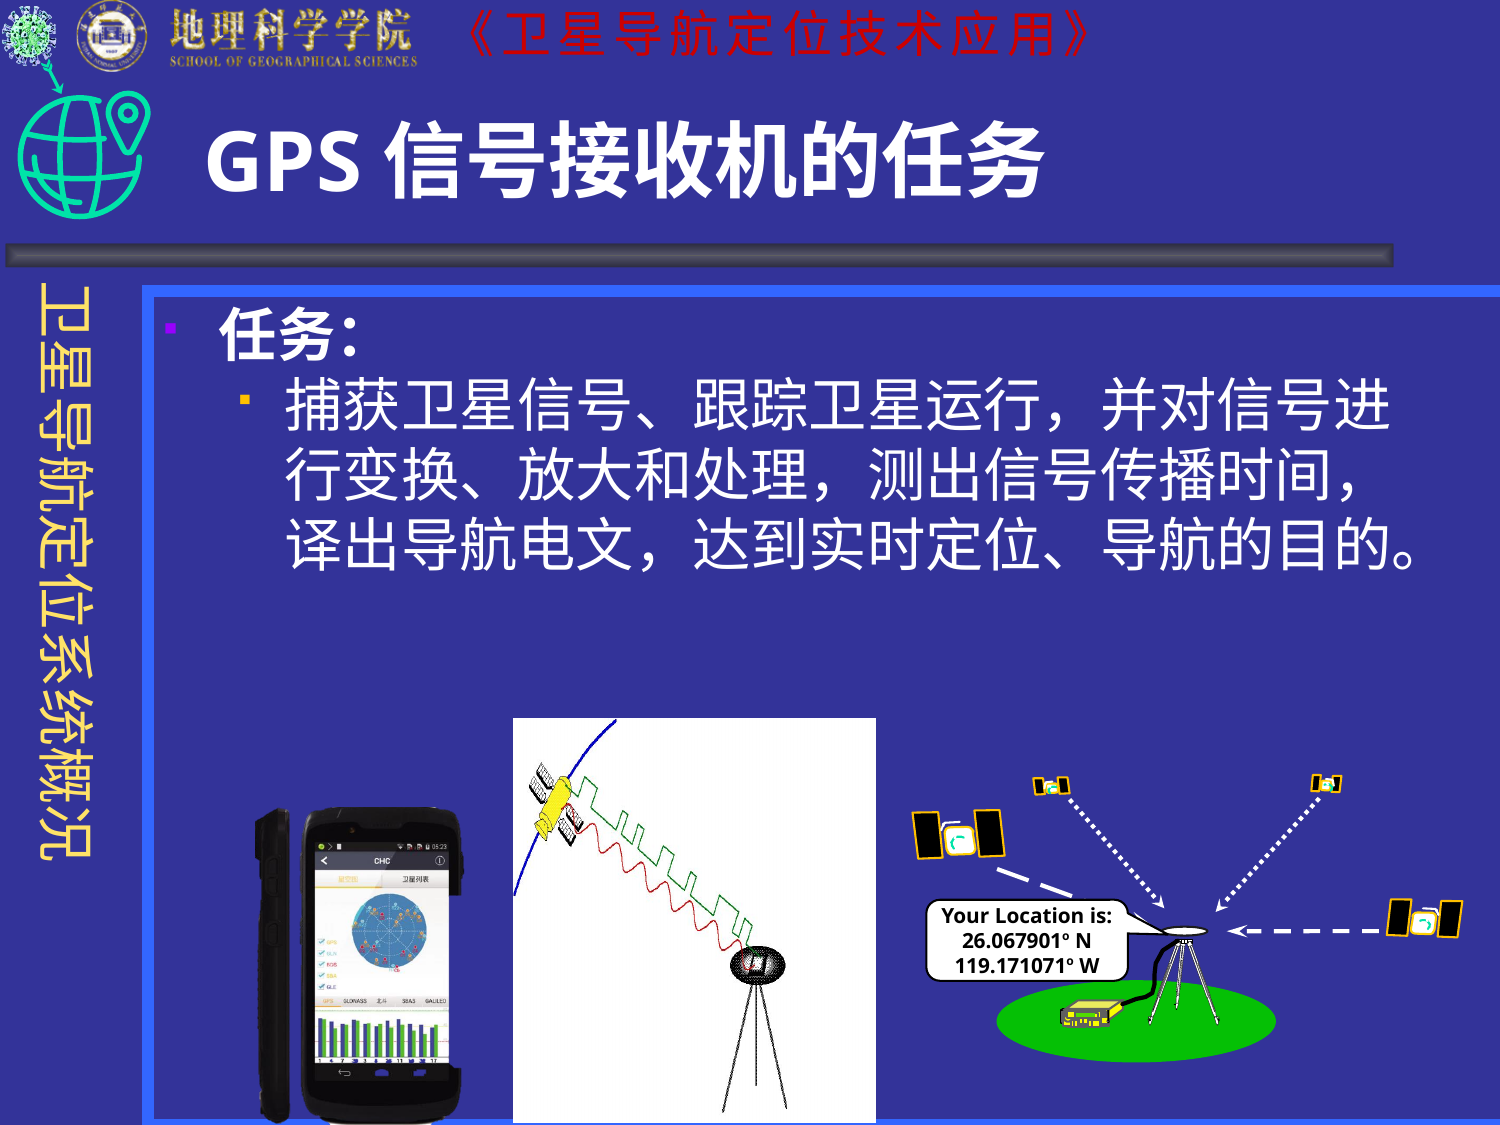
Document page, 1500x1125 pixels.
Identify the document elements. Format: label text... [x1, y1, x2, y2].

picture [0, 4, 62, 67]
list 任务： 捕获卫星信号、跟踪卫星运行，并对信号进行变换、放大和处理，测出信号传播时间，译出导航电文，达到实时定位、导航的目的。 [147, 290, 1423, 1012]
picture [513, 718, 876, 1123]
picture [253, 805, 471, 1125]
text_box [912, 774, 1463, 1063]
title GPS信号接收机的任务 [188, 71, 1468, 216]
